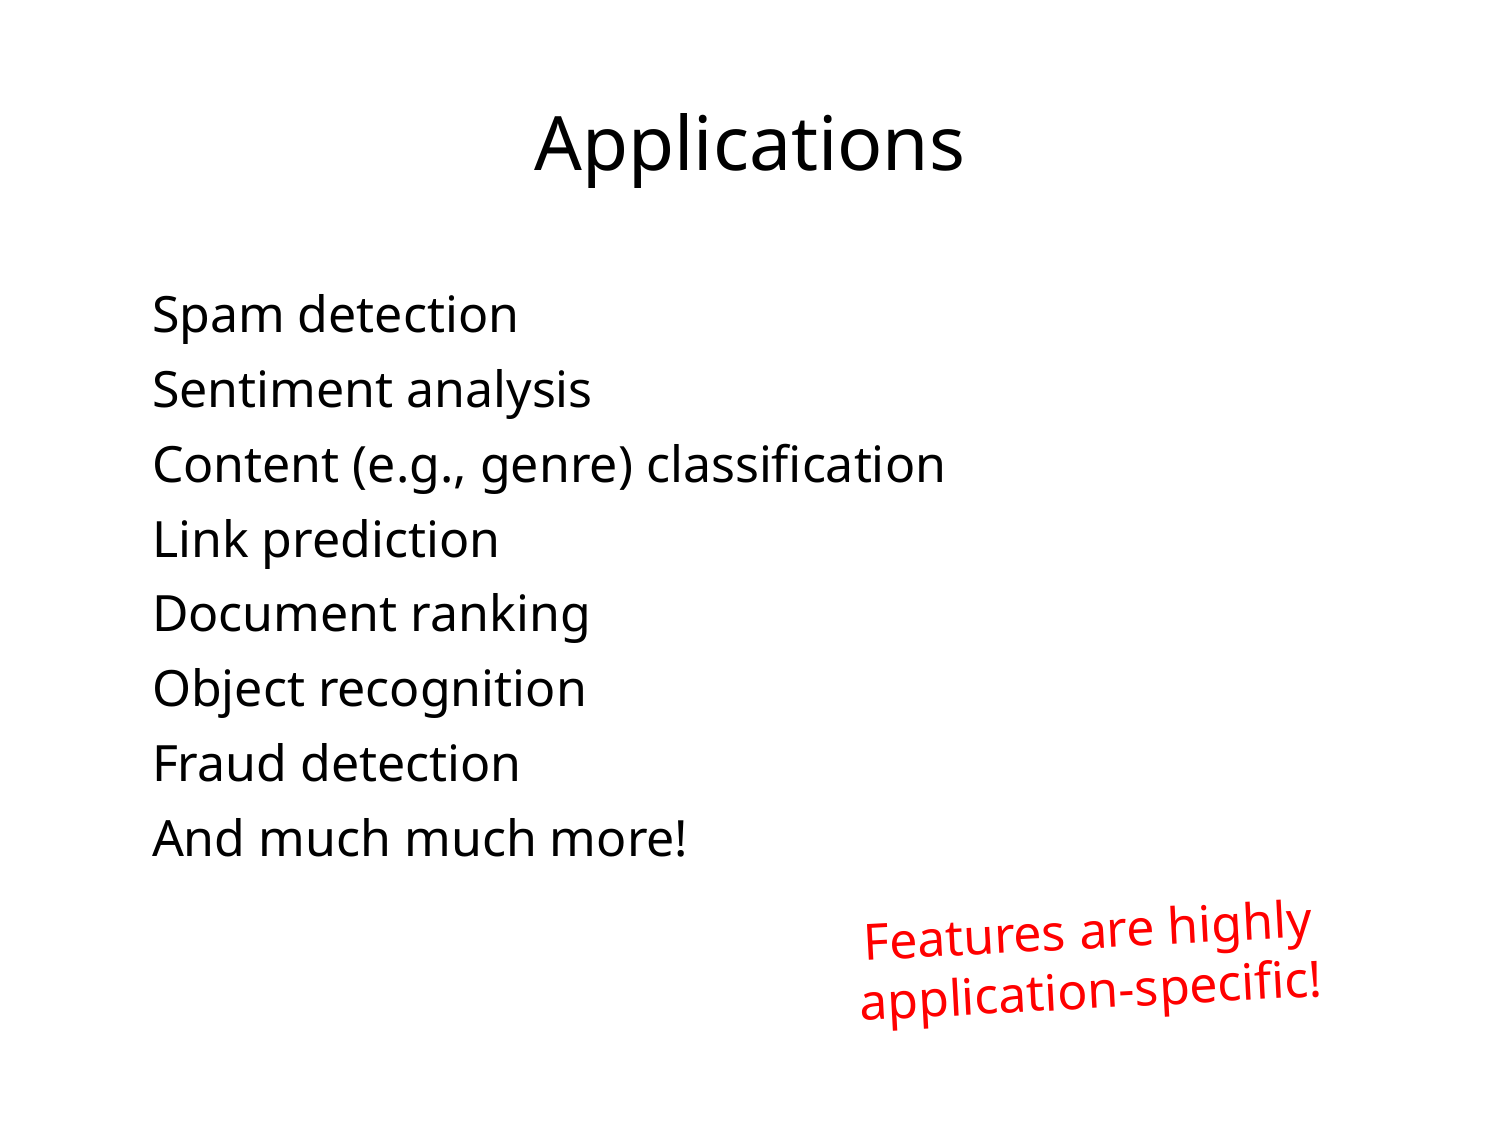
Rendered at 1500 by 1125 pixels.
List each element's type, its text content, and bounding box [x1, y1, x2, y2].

text_box Document ranking [137, 574, 1338, 649]
text_box Content (e.g., genre) classification [137, 424, 1338, 499]
text_box Fraud detection [137, 724, 1338, 800]
text_box And much much more! [137, 800, 1338, 874]
text_box Object recognition [137, 649, 1338, 724]
text_box Sentiment analysis [137, 349, 1338, 424]
text_box Applications [0, 87, 1500, 200]
text_box Features are highly application-specific! [774, 874, 1404, 1043]
text_box Spam detection [137, 274, 1338, 349]
text_box Link prediction [137, 499, 1338, 574]
